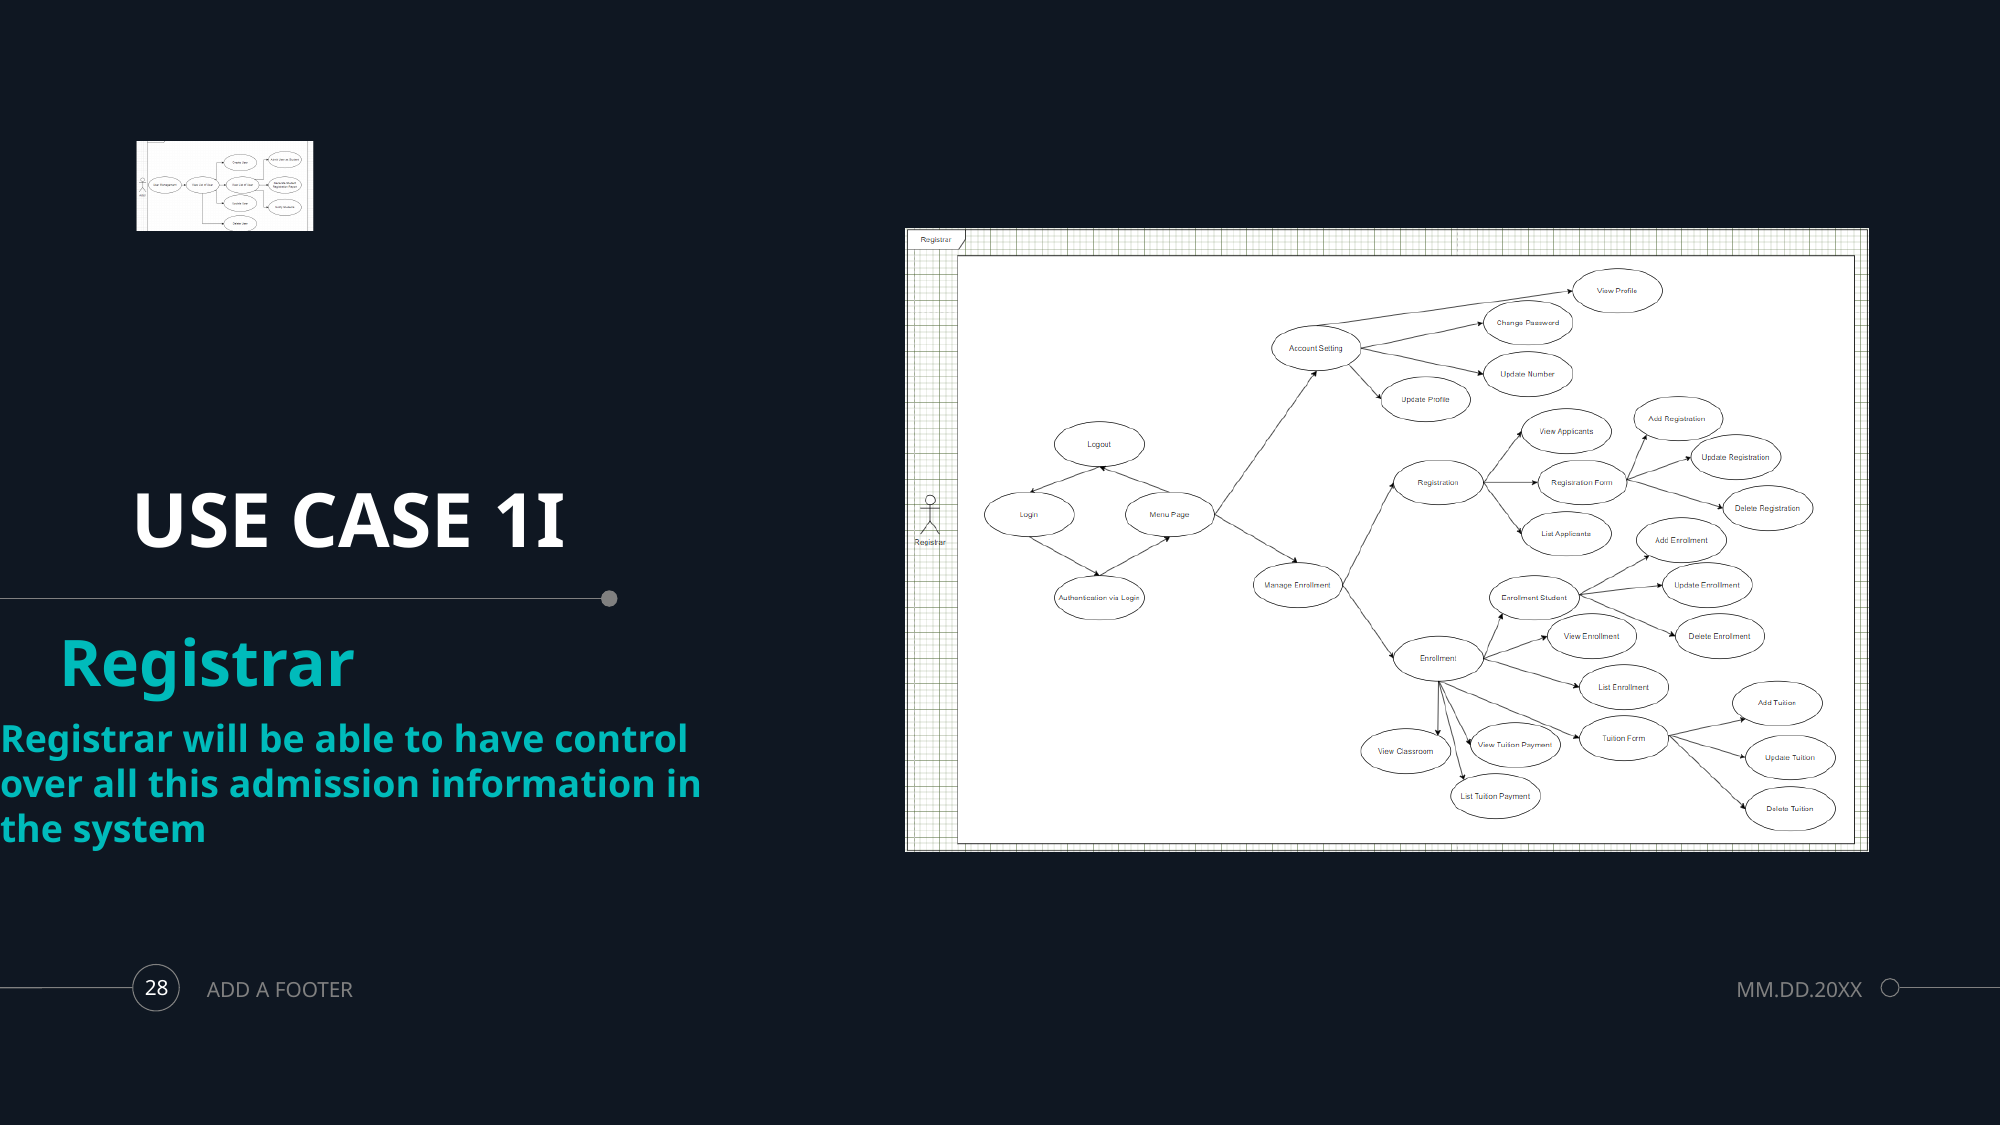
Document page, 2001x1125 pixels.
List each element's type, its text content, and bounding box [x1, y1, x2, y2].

footer ADD A FOOTER [191, 964, 671, 1014]
list Registrar will be able to have control over all this admission information in the system [0, 715, 731, 934]
slide_number MM.DD.20XX [1643, 964, 1863, 1014]
list Registrar [59, 622, 594, 700]
slide_number 28 [127, 964, 186, 1014]
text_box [905, 228, 1869, 853]
picture [136, 140, 314, 231]
title USE CASE 1I [131, 370, 774, 564]
